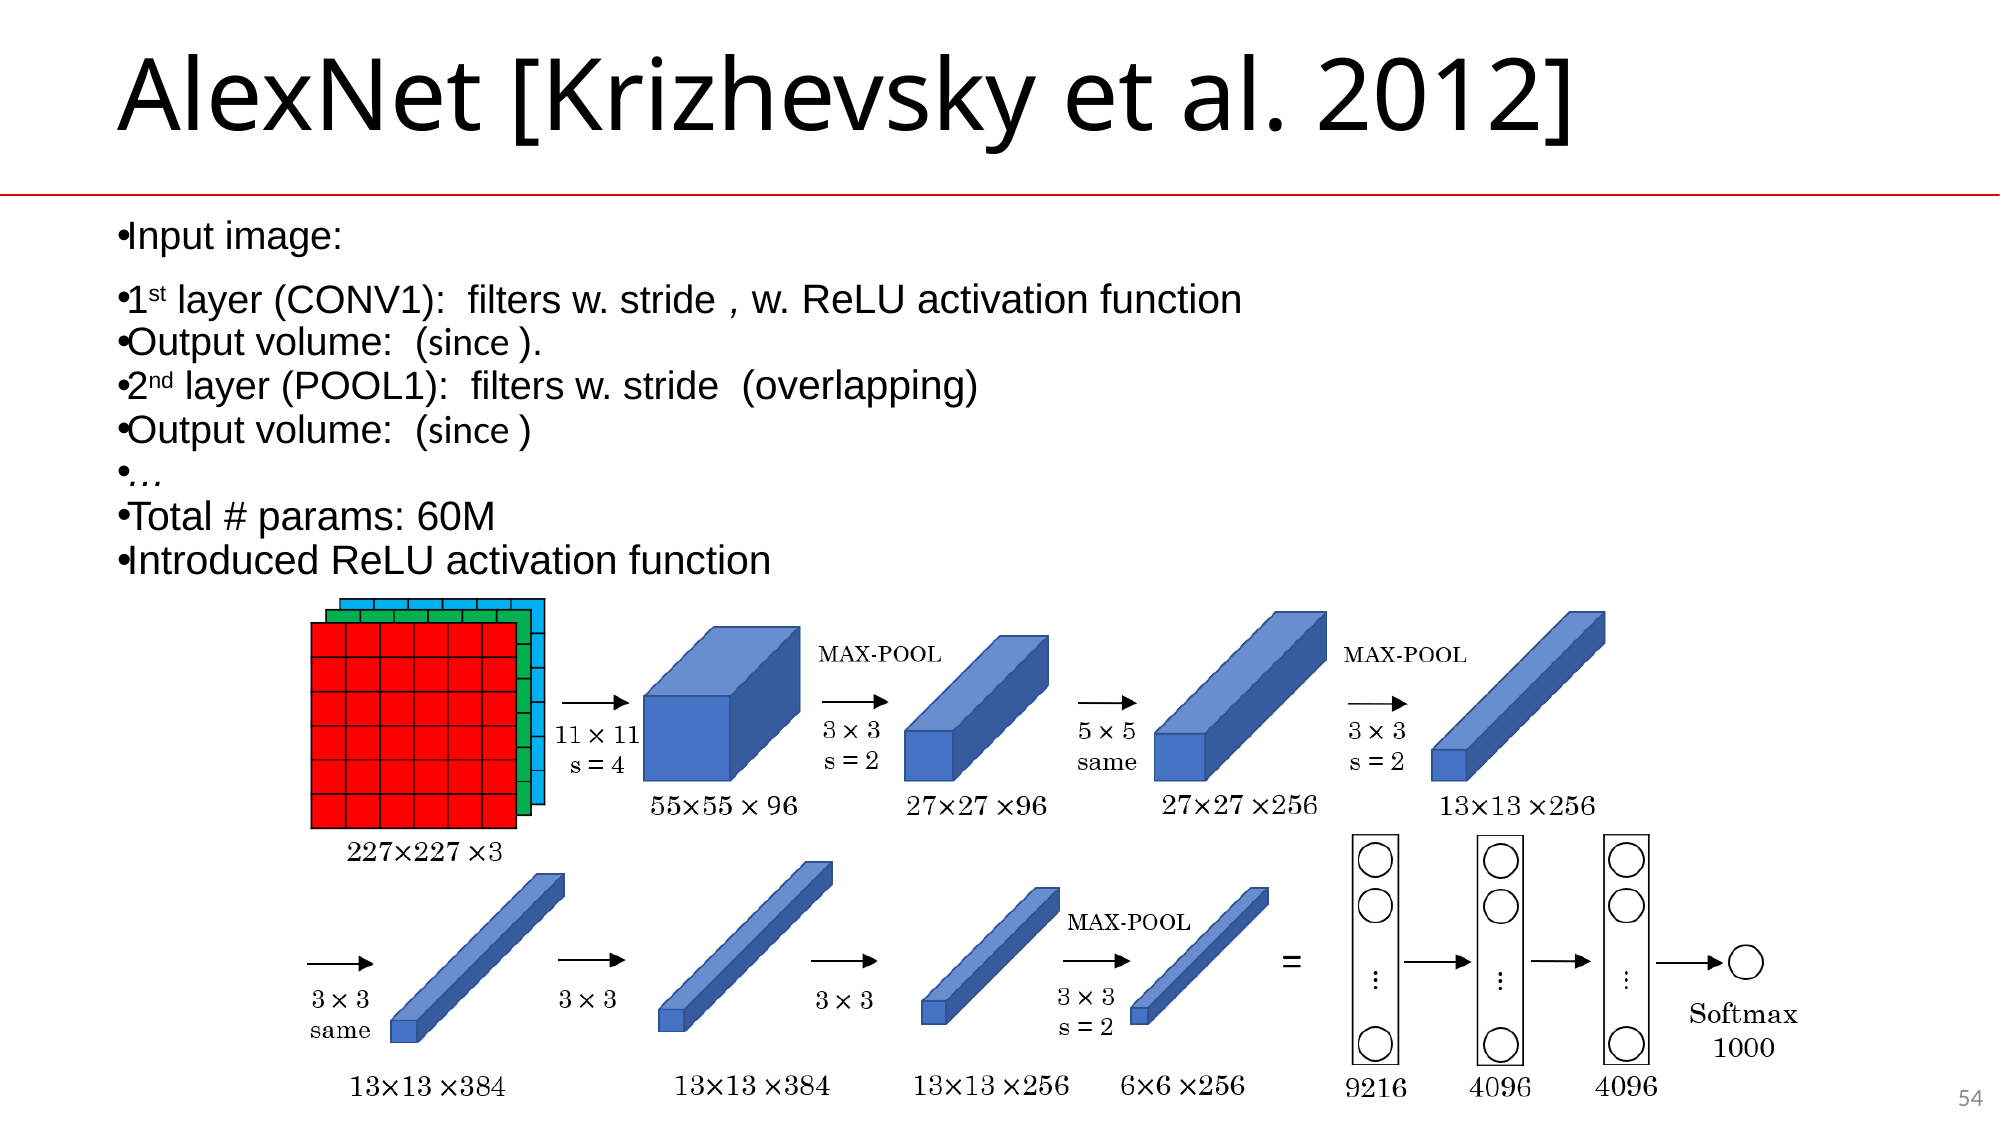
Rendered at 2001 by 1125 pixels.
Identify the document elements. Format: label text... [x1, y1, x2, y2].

title AlexNet [Krizhevsky et al. 2012] [102, 10, 1899, 186]
picture [297, 596, 1798, 1097]
slide_number 54 [1548, 1066, 1999, 1125]
